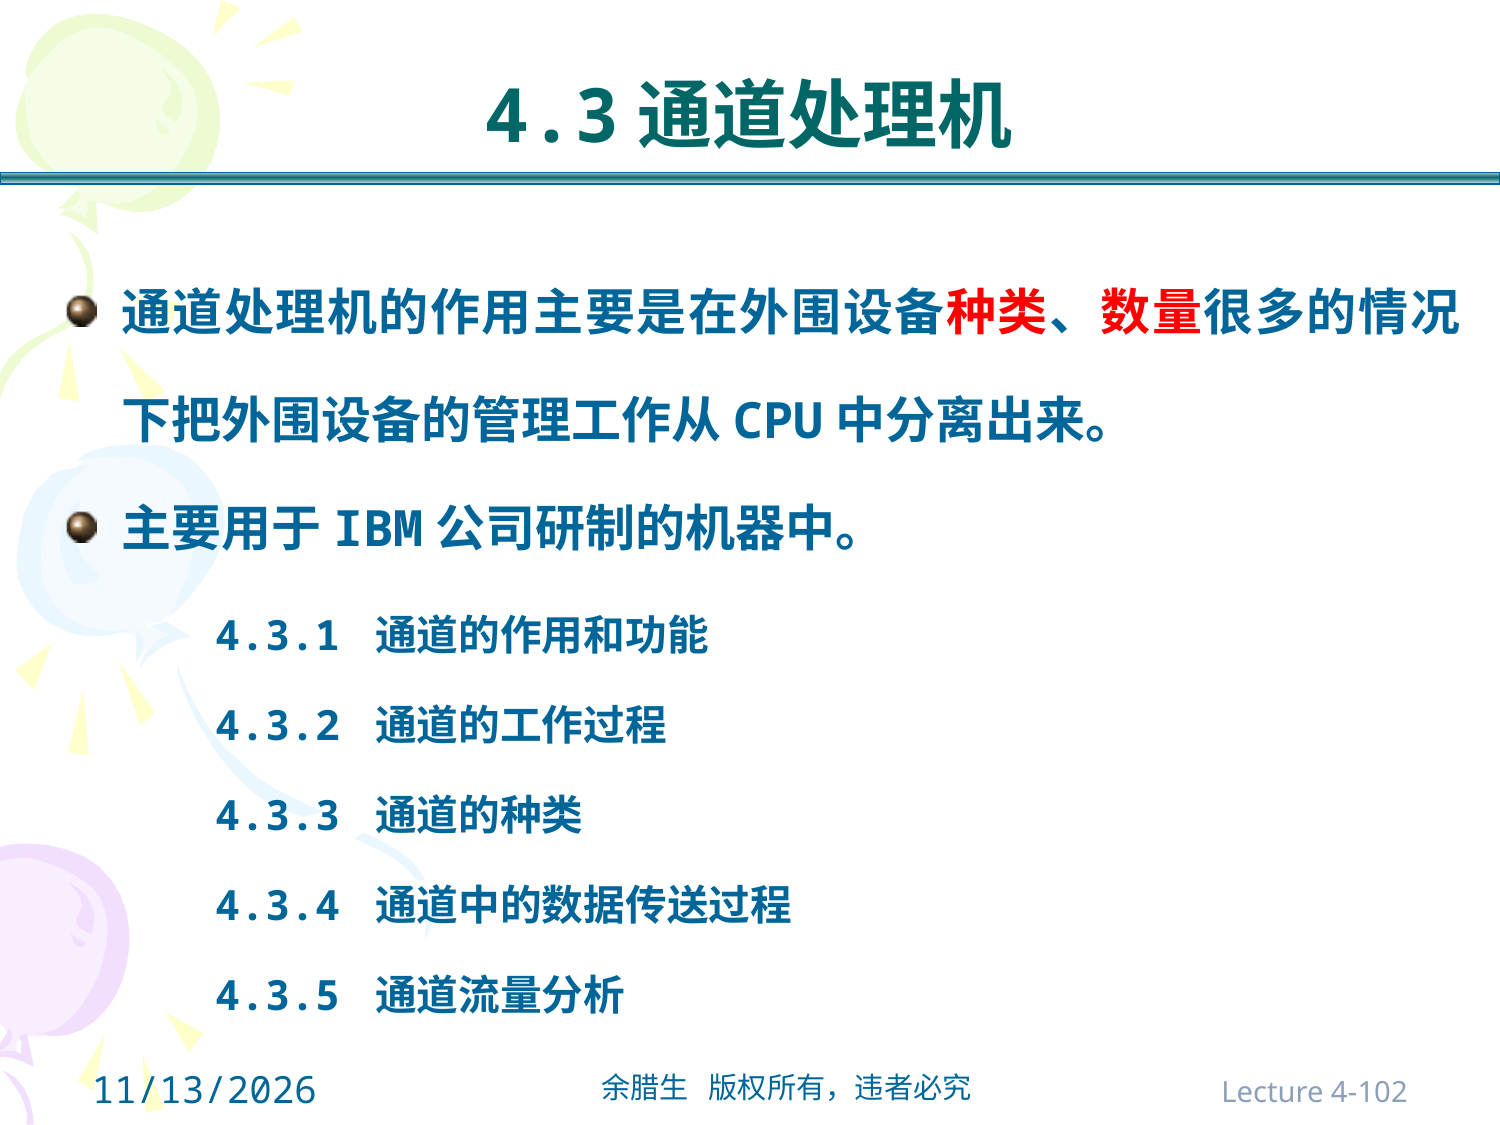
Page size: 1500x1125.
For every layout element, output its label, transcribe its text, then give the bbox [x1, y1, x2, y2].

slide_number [76, 1058, 573, 1125]
picture [65, 510, 97, 543]
slide_number Lecture 4-102 [1072, 1066, 1423, 1125]
picture [65, 294, 97, 327]
list 通道处理机的作用主要是在外围设备种类、数量很多的情况下把外围设备的管理工作从CPU中分离出来。 主要用于IBM公司研制的机器中。 4.3.1 通道的作用和功能 4.3.2 通道的工作过程 4.3.3 通道的种类 4.3.4 通道中的数据传送过程 4.3.5 通道流量分析 [50, 224, 1475, 1050]
title 4.3通道处理机 [72, 84, 1425, 167]
